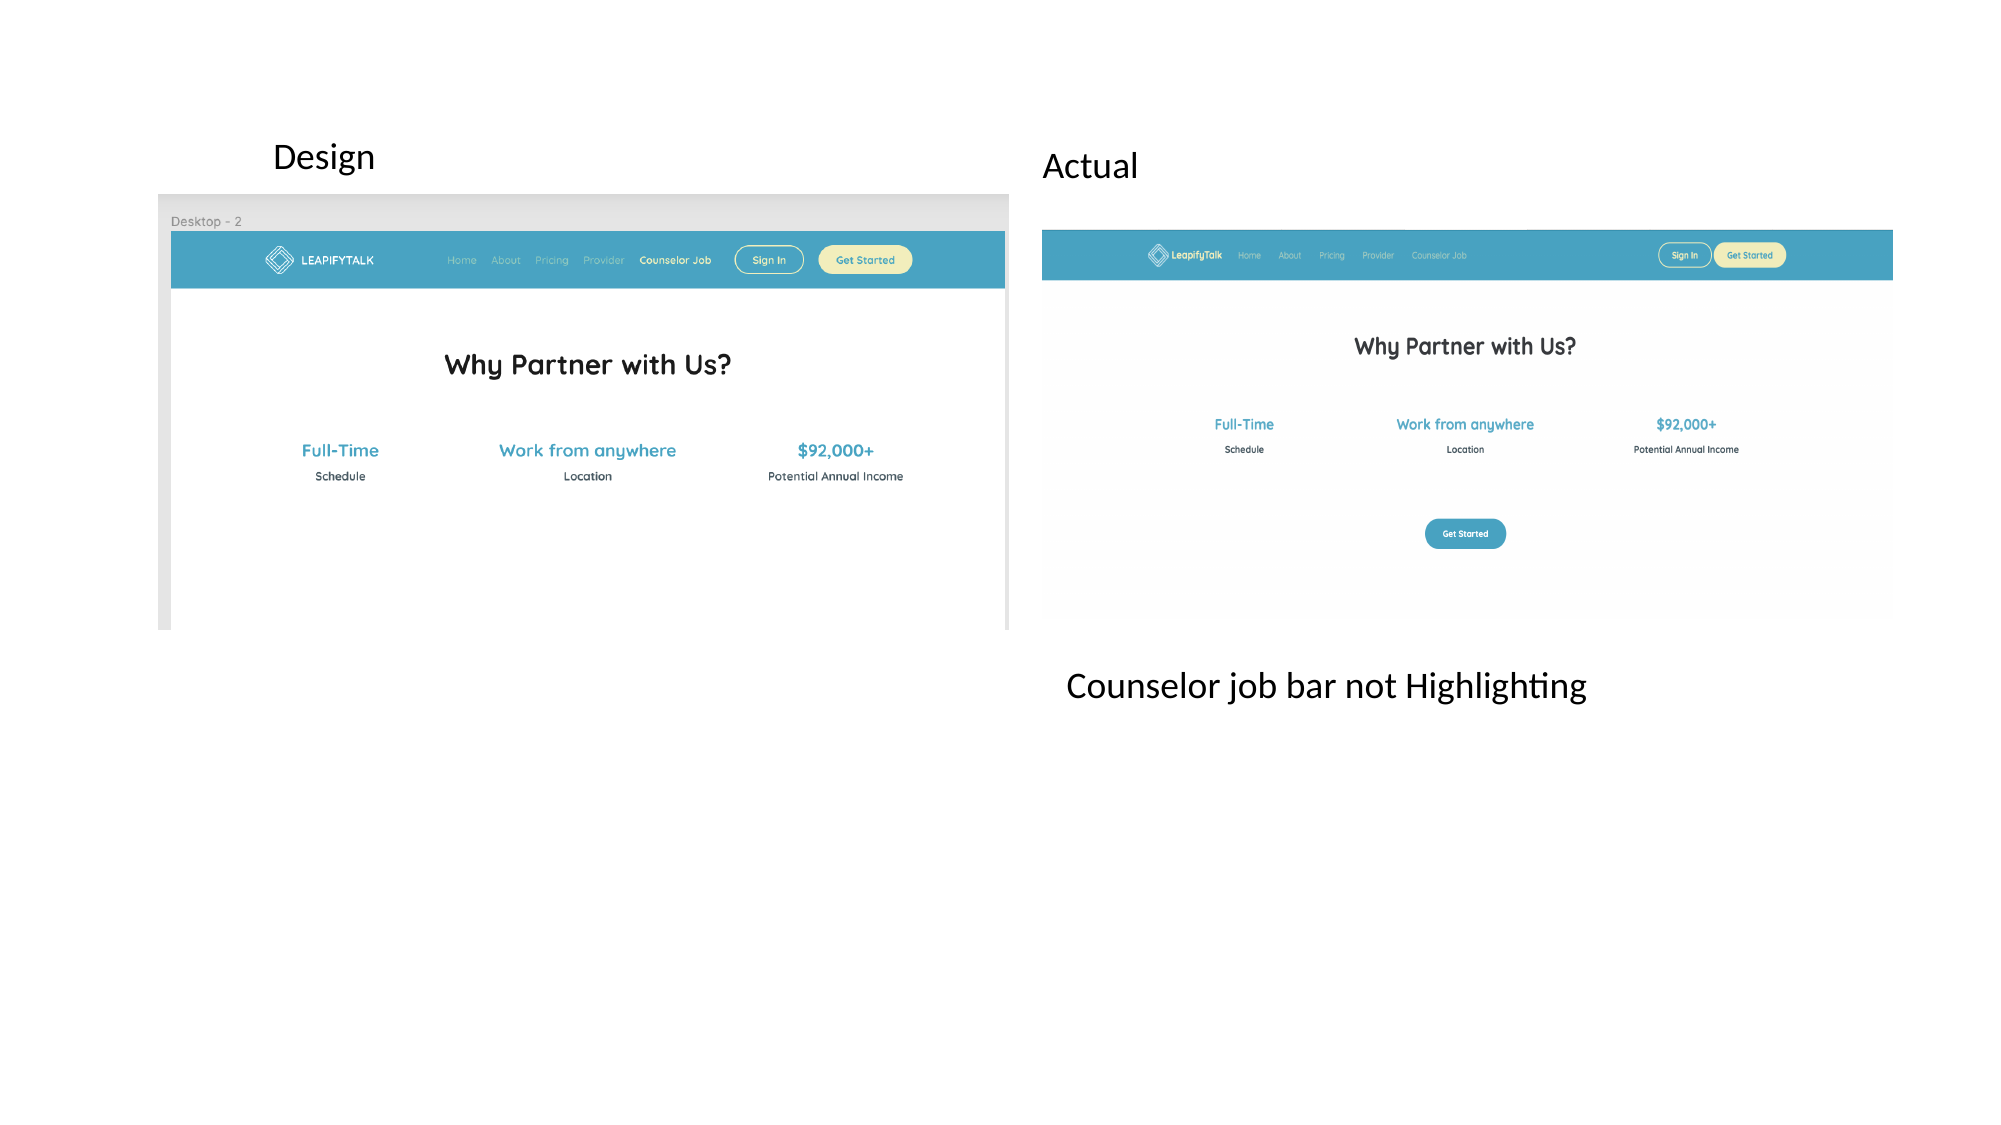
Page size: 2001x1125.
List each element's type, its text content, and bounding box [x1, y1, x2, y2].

text_box Actual [1027, 133, 2000, 194]
text_box Design [258, 124, 391, 185]
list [158, 194, 1009, 630]
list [1042, 229, 1893, 619]
text_box Counselor job bar not Highlighting [1051, 654, 1883, 714]
